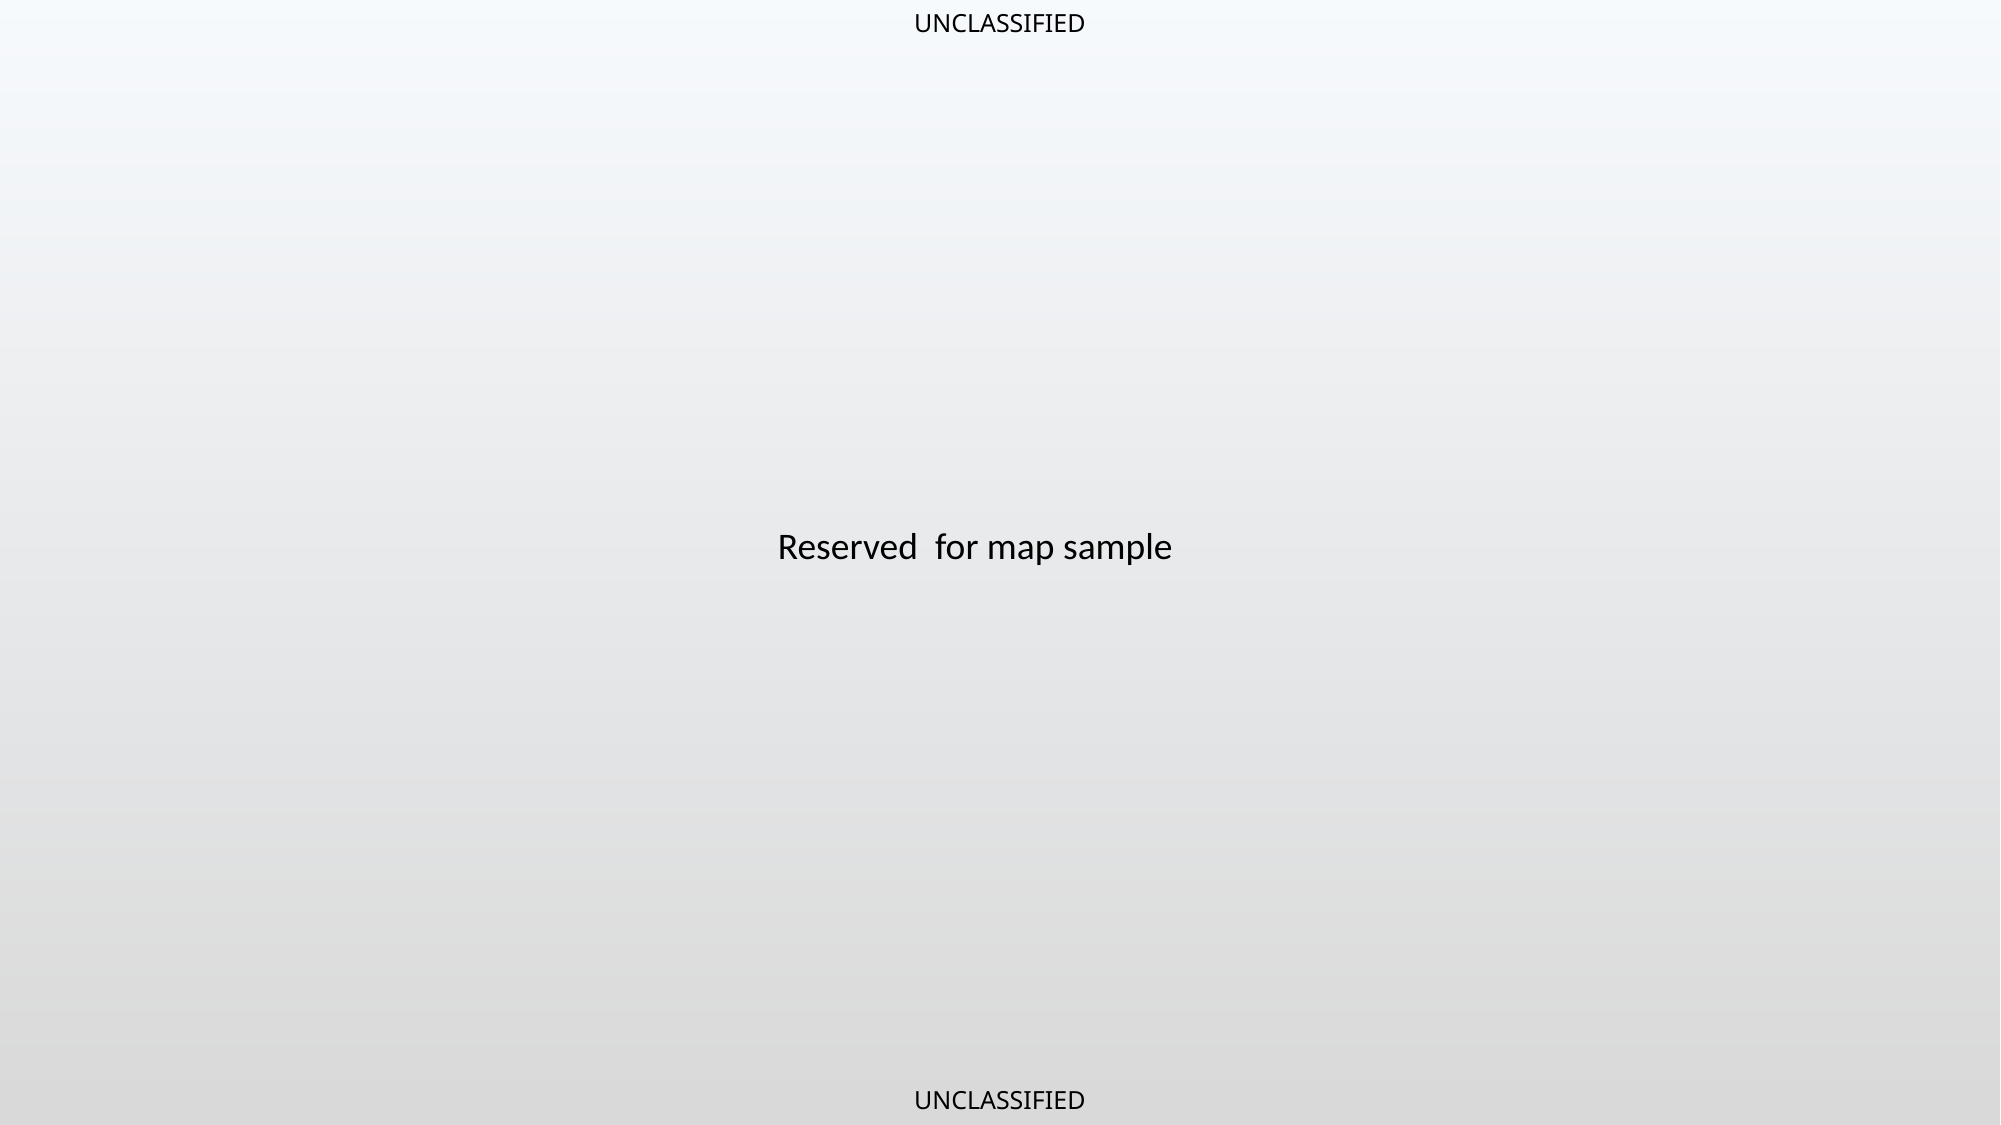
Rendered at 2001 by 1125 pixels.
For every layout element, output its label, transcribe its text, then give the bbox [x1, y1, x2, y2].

text_box Reserved for map sample [763, 514, 1189, 575]
